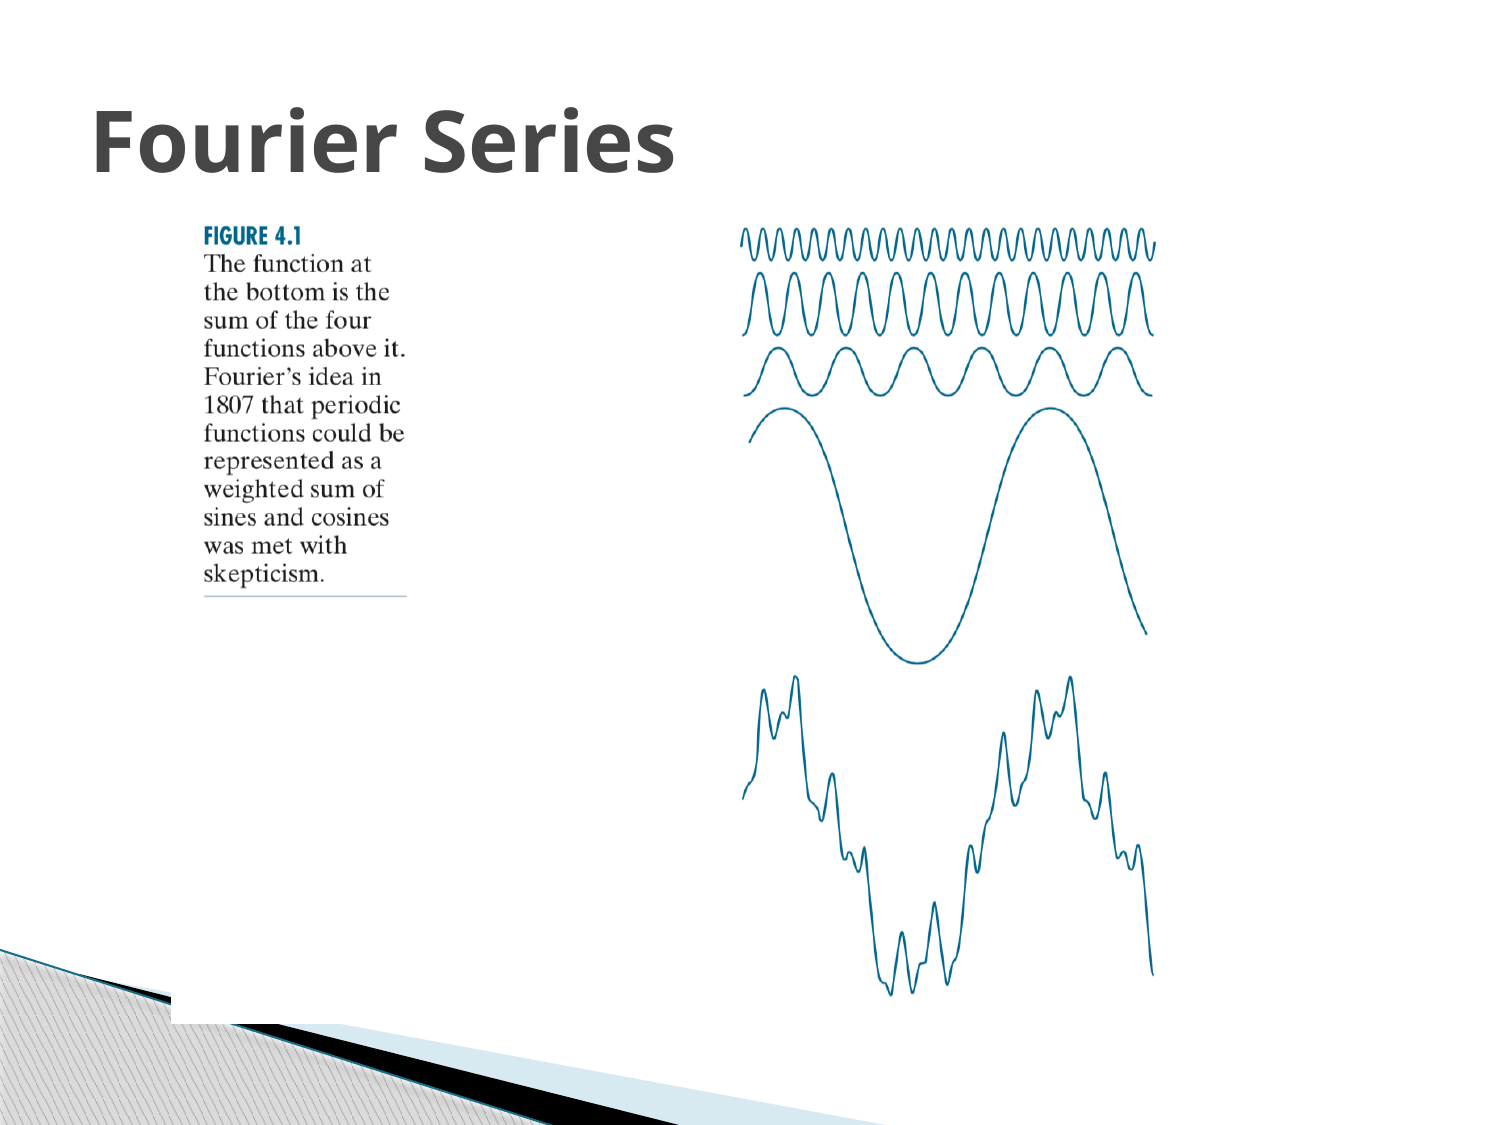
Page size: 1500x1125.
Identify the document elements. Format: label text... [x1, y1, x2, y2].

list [171, 196, 1270, 1024]
title Fourier Series [75, 45, 1425, 233]
